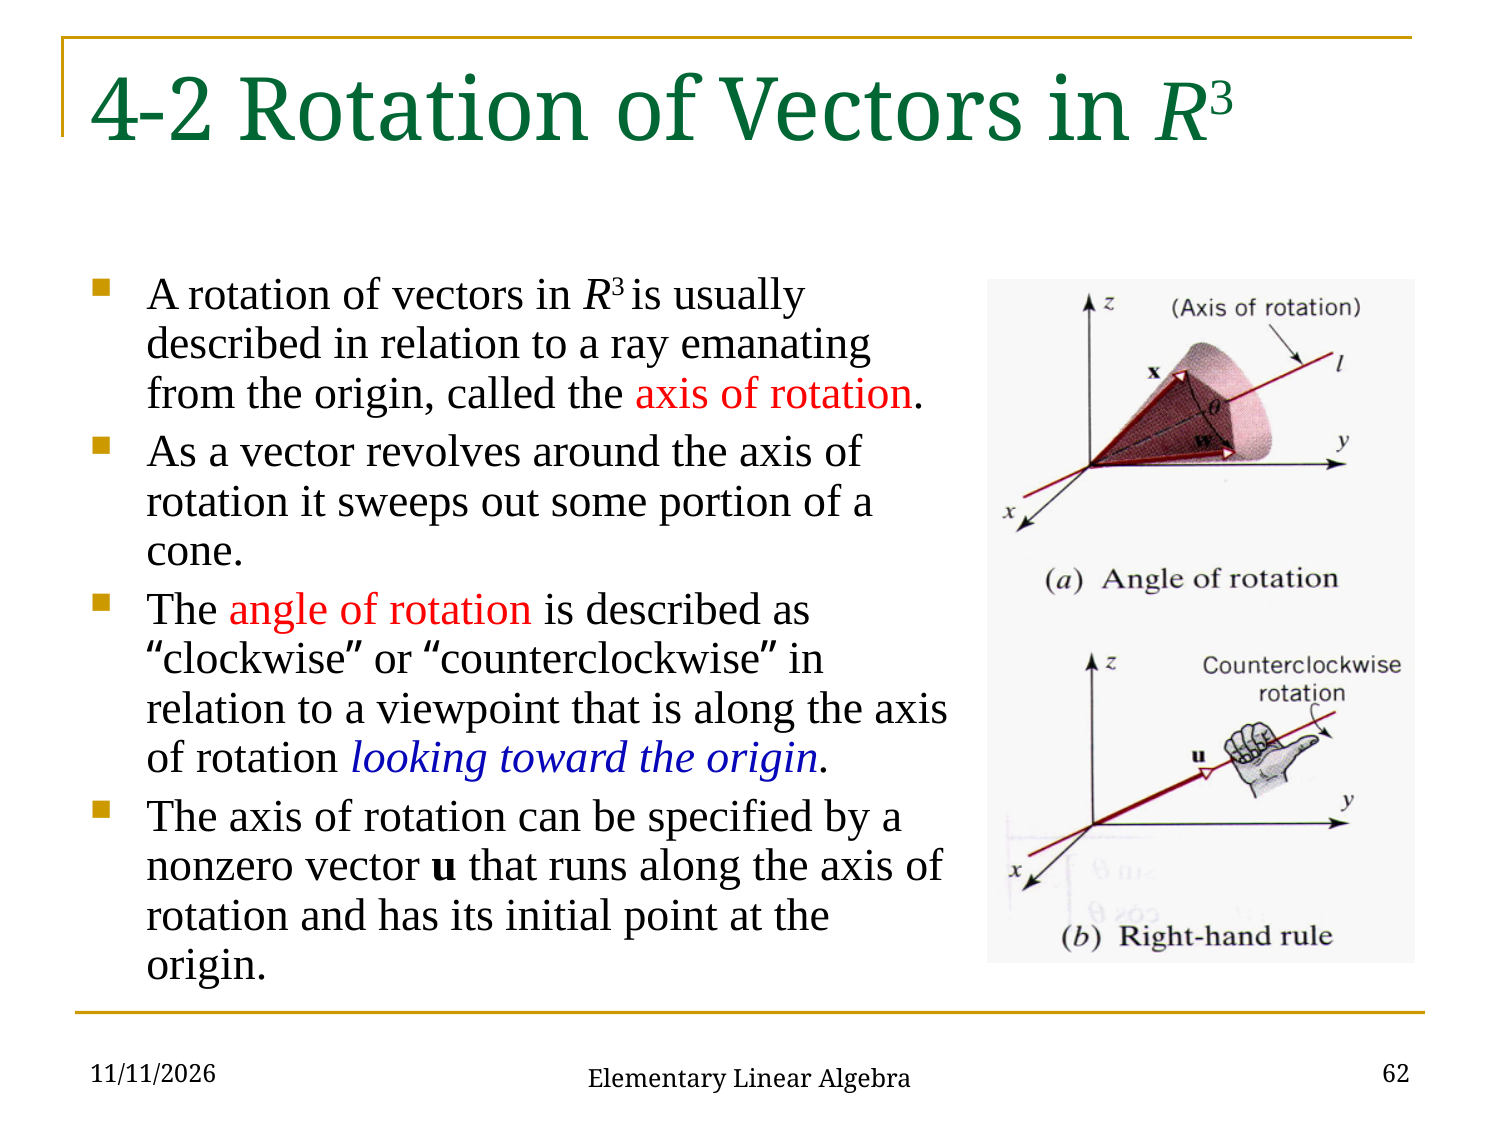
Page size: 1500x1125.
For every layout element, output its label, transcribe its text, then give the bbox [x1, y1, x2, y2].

slide_number 62 [1074, 1023, 1426, 1100]
title 4-2 Rotation of Vectors in R3 [75, 45, 1425, 233]
list A rotation of vectors in R3 is usually described in relation to a ray emanating from the origin, called the axis of rotation. As a vector revolves around the axis of rotation it sweeps out some portion of a cone. The angle of rotation is described as “clockwise” or “counterclockwise” in relation to a viewpoint that is along the axis of rotation looking toward the origin. The axis of rotation can be specified by a nonzero vector u that runs along the axis of rotation and has its initial point at the origin. [75, 262, 975, 1006]
footer Elementary Linear Algebra [512, 1024, 988, 1101]
picture [987, 278, 1415, 963]
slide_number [74, 1023, 426, 1100]
